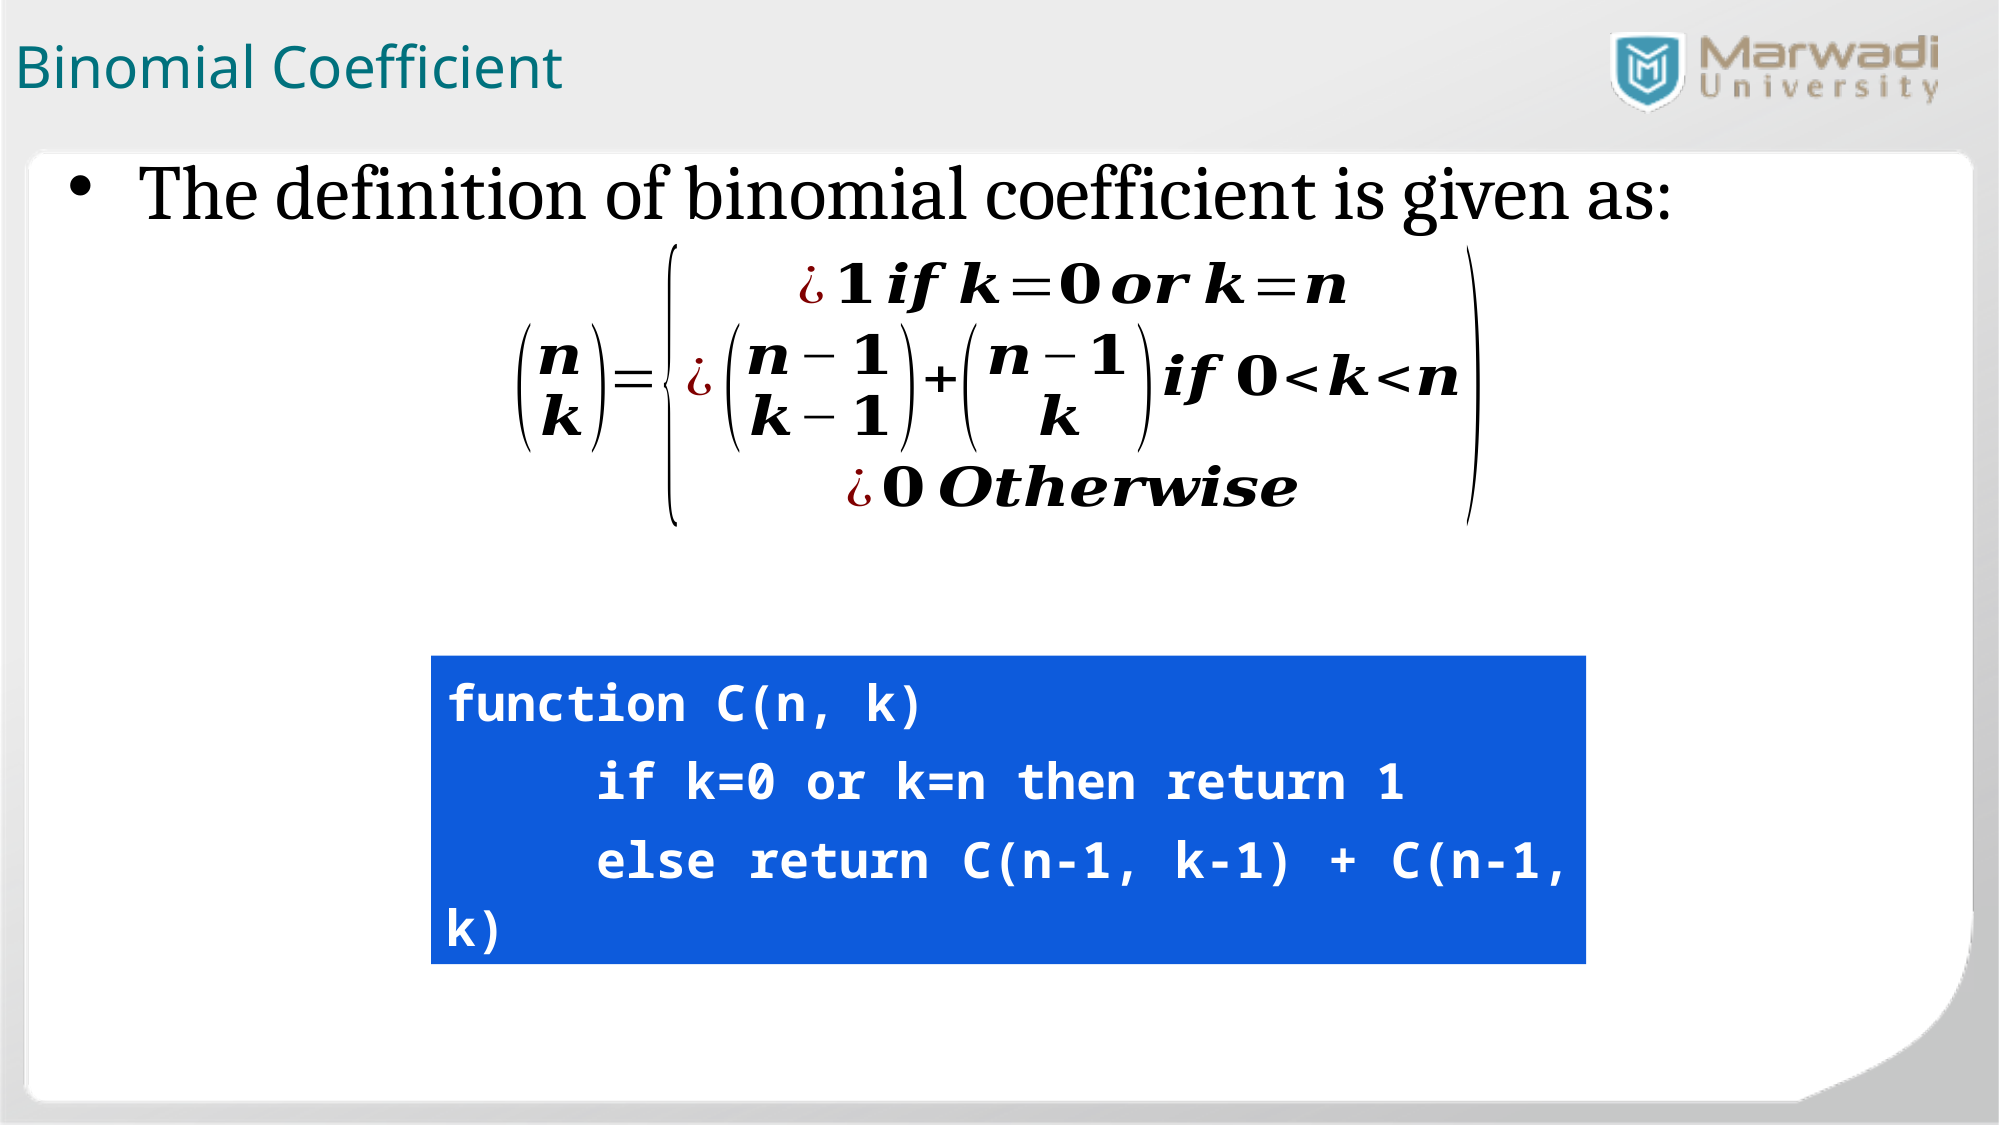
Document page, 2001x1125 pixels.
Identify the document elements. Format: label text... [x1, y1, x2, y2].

title Binomial Coefficient [0, 0, 2000, 117]
list The definition of binomial coefficient is given as: [43, 152, 1957, 1059]
picture [0, 117, 1999, 1125]
text_box function C(n, k) if k=0 or k=n then return 1 else return C(n-1, k-1) + C(n-1, k) [431, 655, 1587, 965]
